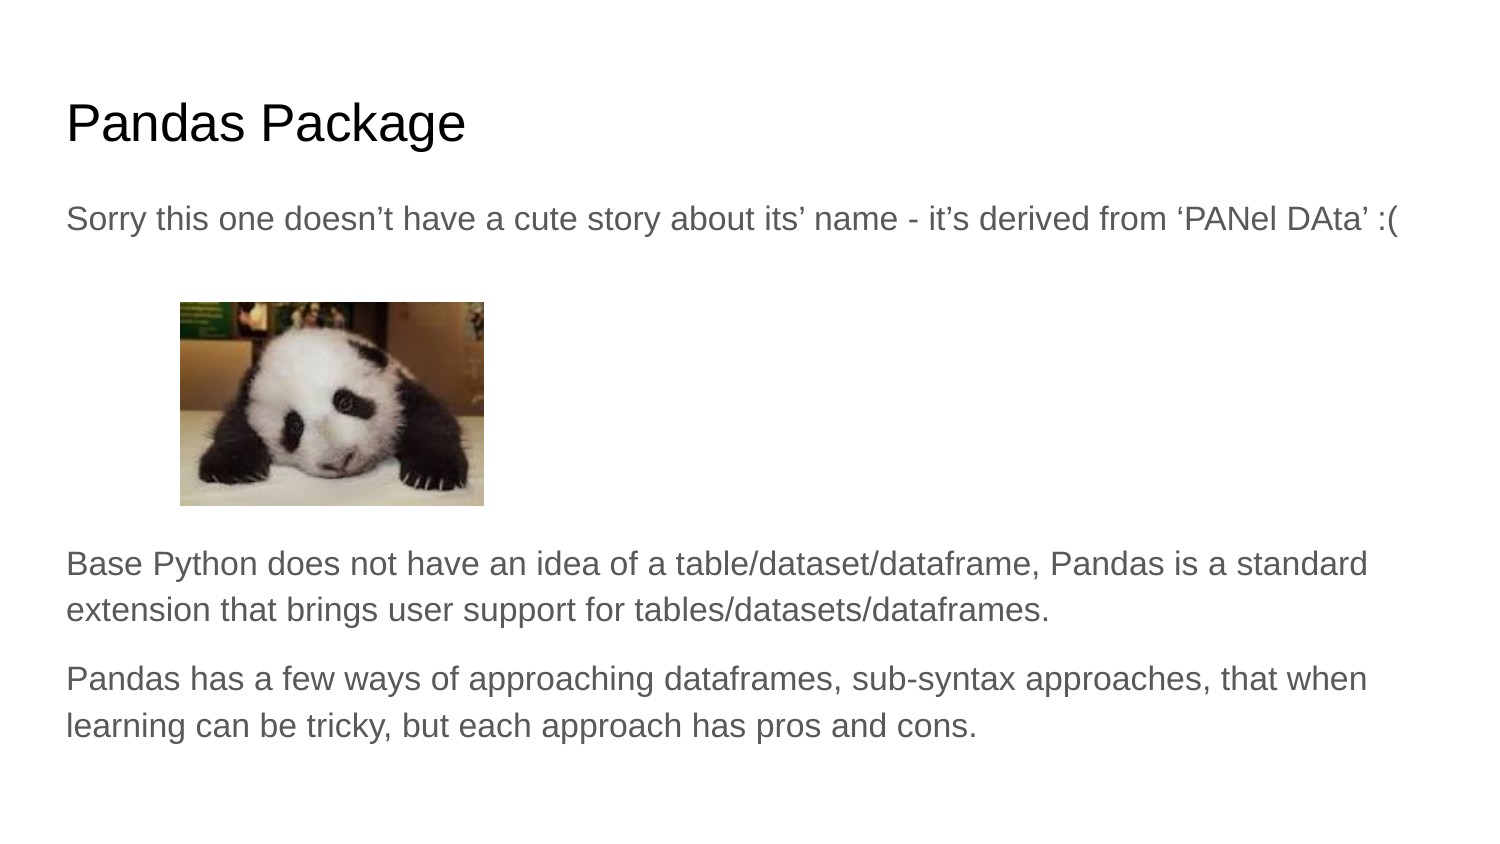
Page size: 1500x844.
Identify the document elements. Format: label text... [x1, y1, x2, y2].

title Pandas Package [51, 72, 1449, 167]
list Sorry this one doesn’t have a cute story about its’ name - it’s derived from ‘PANel DAta’ :( Base Python does not have an idea of a table/dataset/dataframe, Pandas is a standard extension that brings user support for tables/datasets/dataframes. Pandas has a few ways of approaching dataframes, sub-syntax approaches, that when learning can be tricky, but each approach has pros and cons. [51, 175, 1449, 763]
picture [179, 302, 484, 507]
